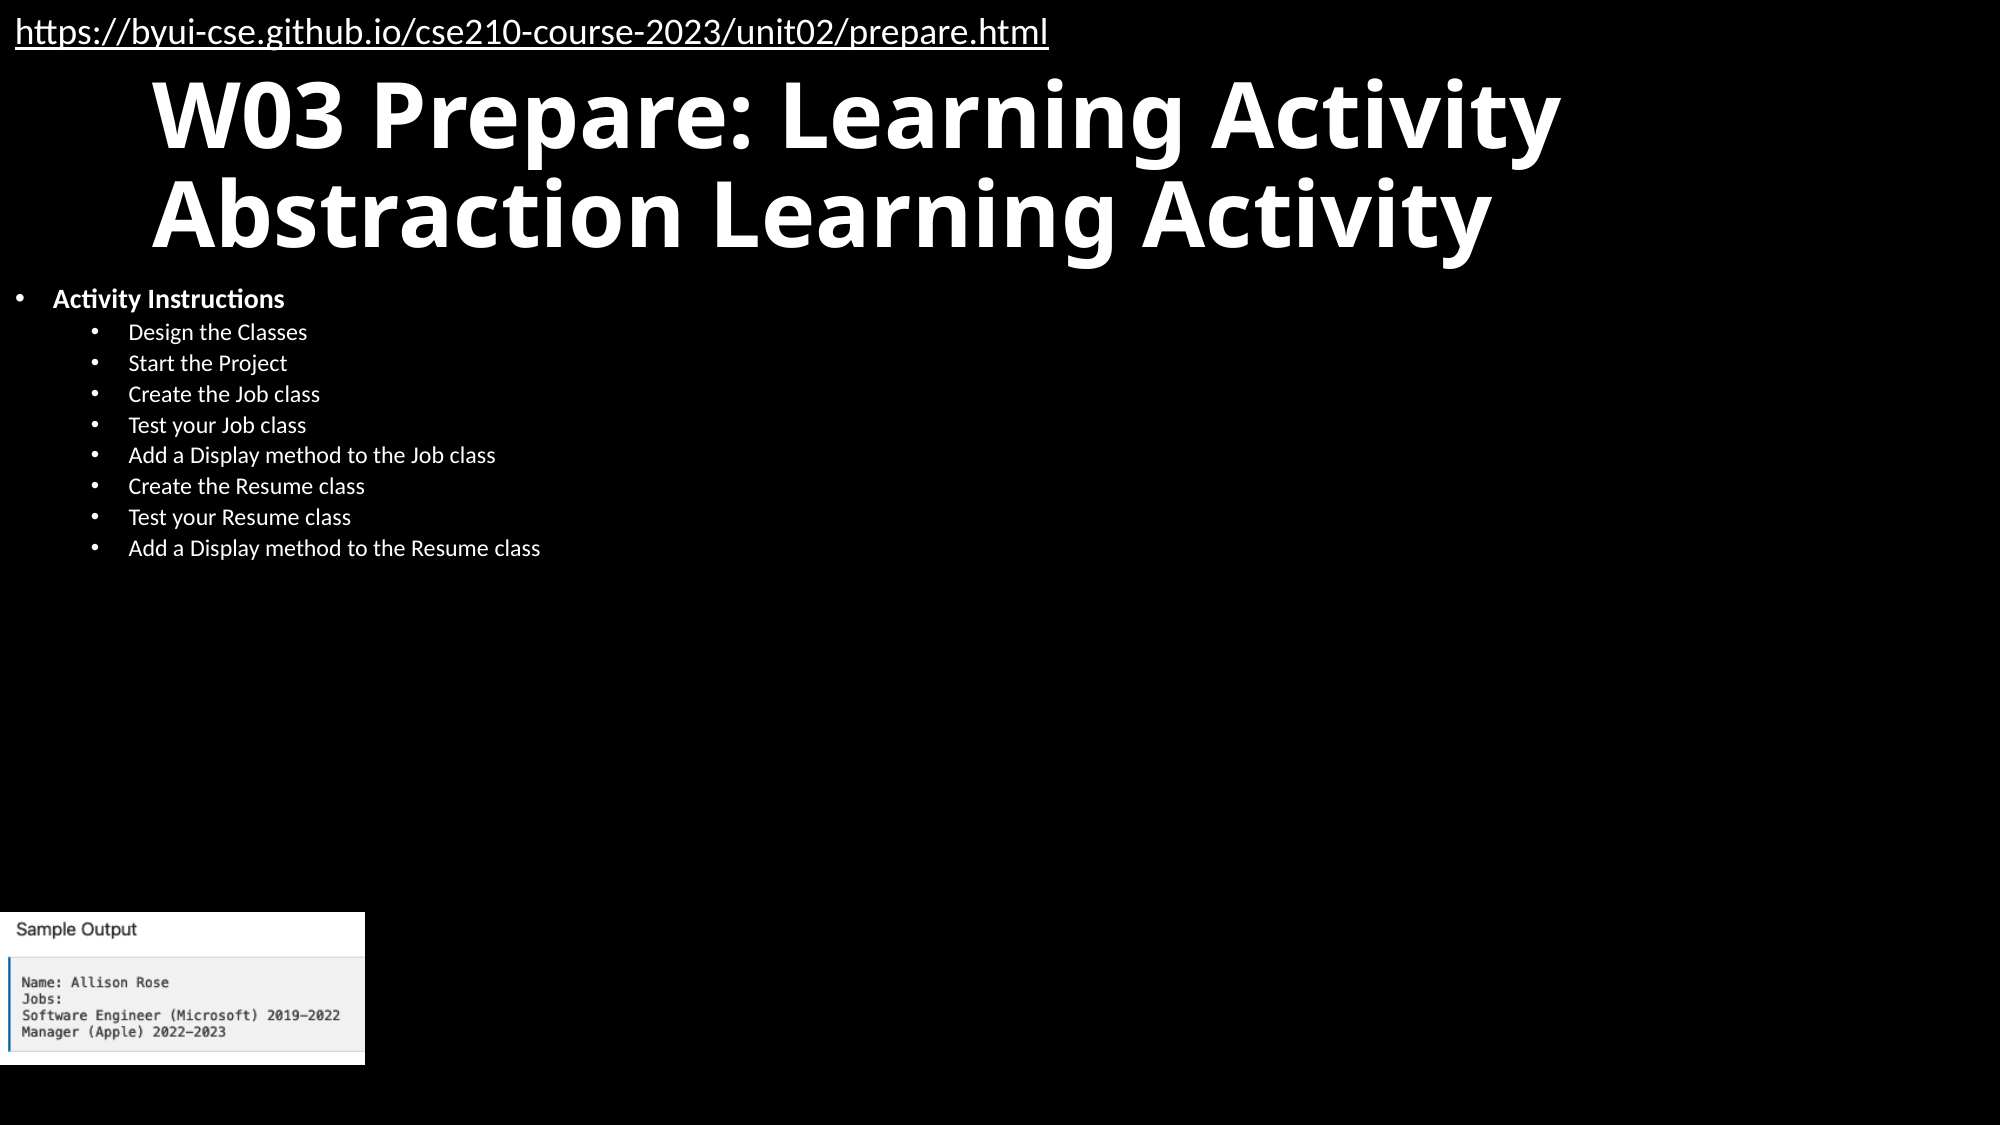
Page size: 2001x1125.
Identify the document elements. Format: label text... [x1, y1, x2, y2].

text_box https://byui-cse.github.io/cse210-course-2023/unit02/prepare.html [0, 0, 1251, 60]
title W03 Prepare: Learning Activity Abstraction Learning Activity [137, 59, 1863, 278]
picture [0, 912, 365, 1065]
list Activity Instructions Design the Classes Start the Project Create the Job class Test your Job class Add a Display method to the Job class Create the Resume class Test your Resume class Add a Display method to the Resume class [0, 277, 560, 587]
